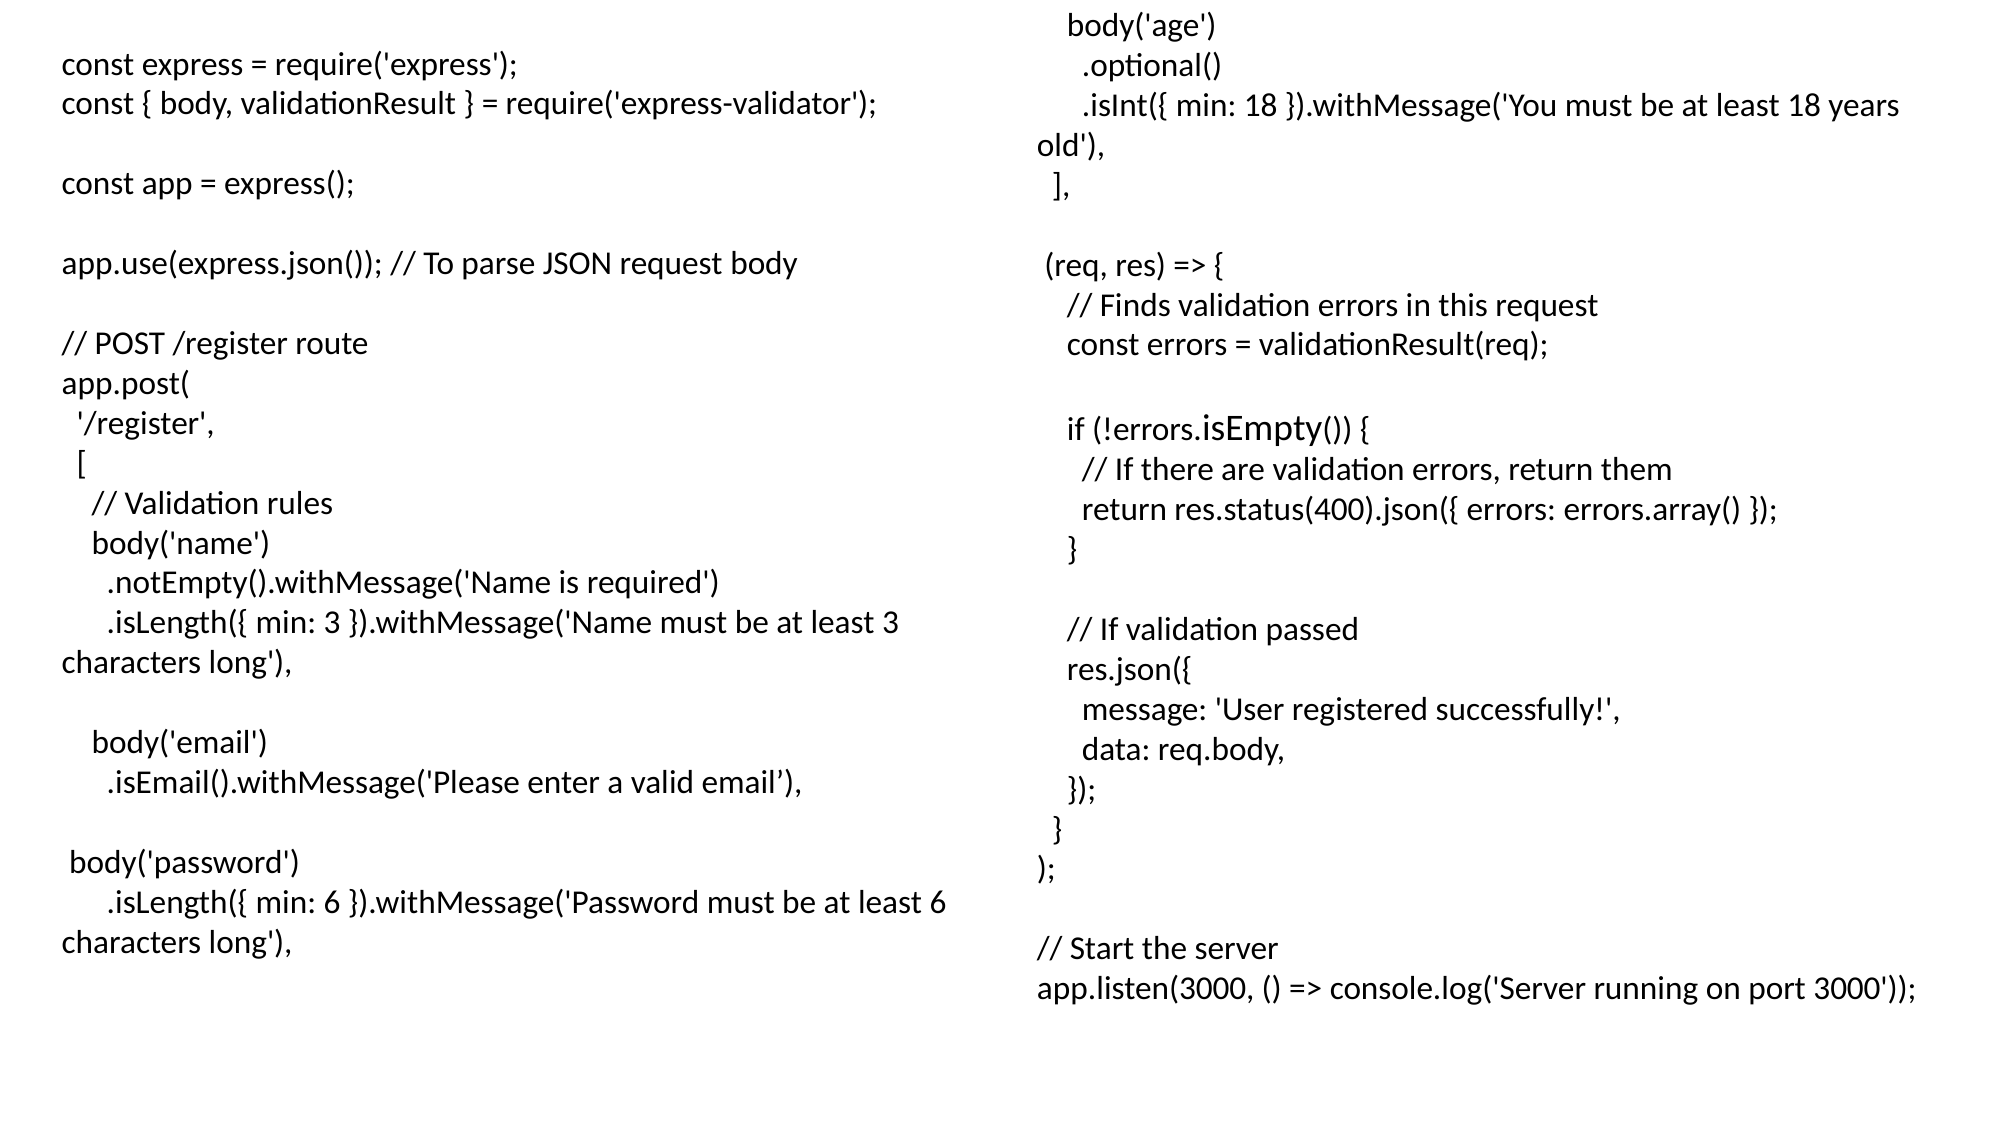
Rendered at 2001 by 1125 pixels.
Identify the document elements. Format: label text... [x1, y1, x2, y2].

text_box const express = require('express'); const { body, validationResult } = require('express-validator'); const app = express(); app.use(express.json()); // To parse JSON request body // POST /register route app.post( '/register', [ // Validation rules body('name') .notEmpty().withMessage('Name is required') .isLength({ min: 3 }).withMessage('Name must be at least 3 characters long'), body('email') .isEmail().withMessage('Please enter a valid email’), body('password') .isLength({ min: 6 }).withMessage('Password must be at least 6 characters long'), [46, 34, 1052, 1008]
text_box body('age') .optional() .isInt({ min: 18 }).withMessage('You must be at least 18 years old'), ], (req, res) => { // Finds validation errors in this request const errors = validationResult(req); if (!errors.isEmpty()) { // If there are validation errors, return them return res.status(400).json({ errors: errors.array() }); } // If validation passed res.json({ message: 'User registered successfully!', data: req.body, }); } ); // Start the server app.listen(3000, () => console.log('Server running on port 3000')); [1022, 0, 1968, 1014]
